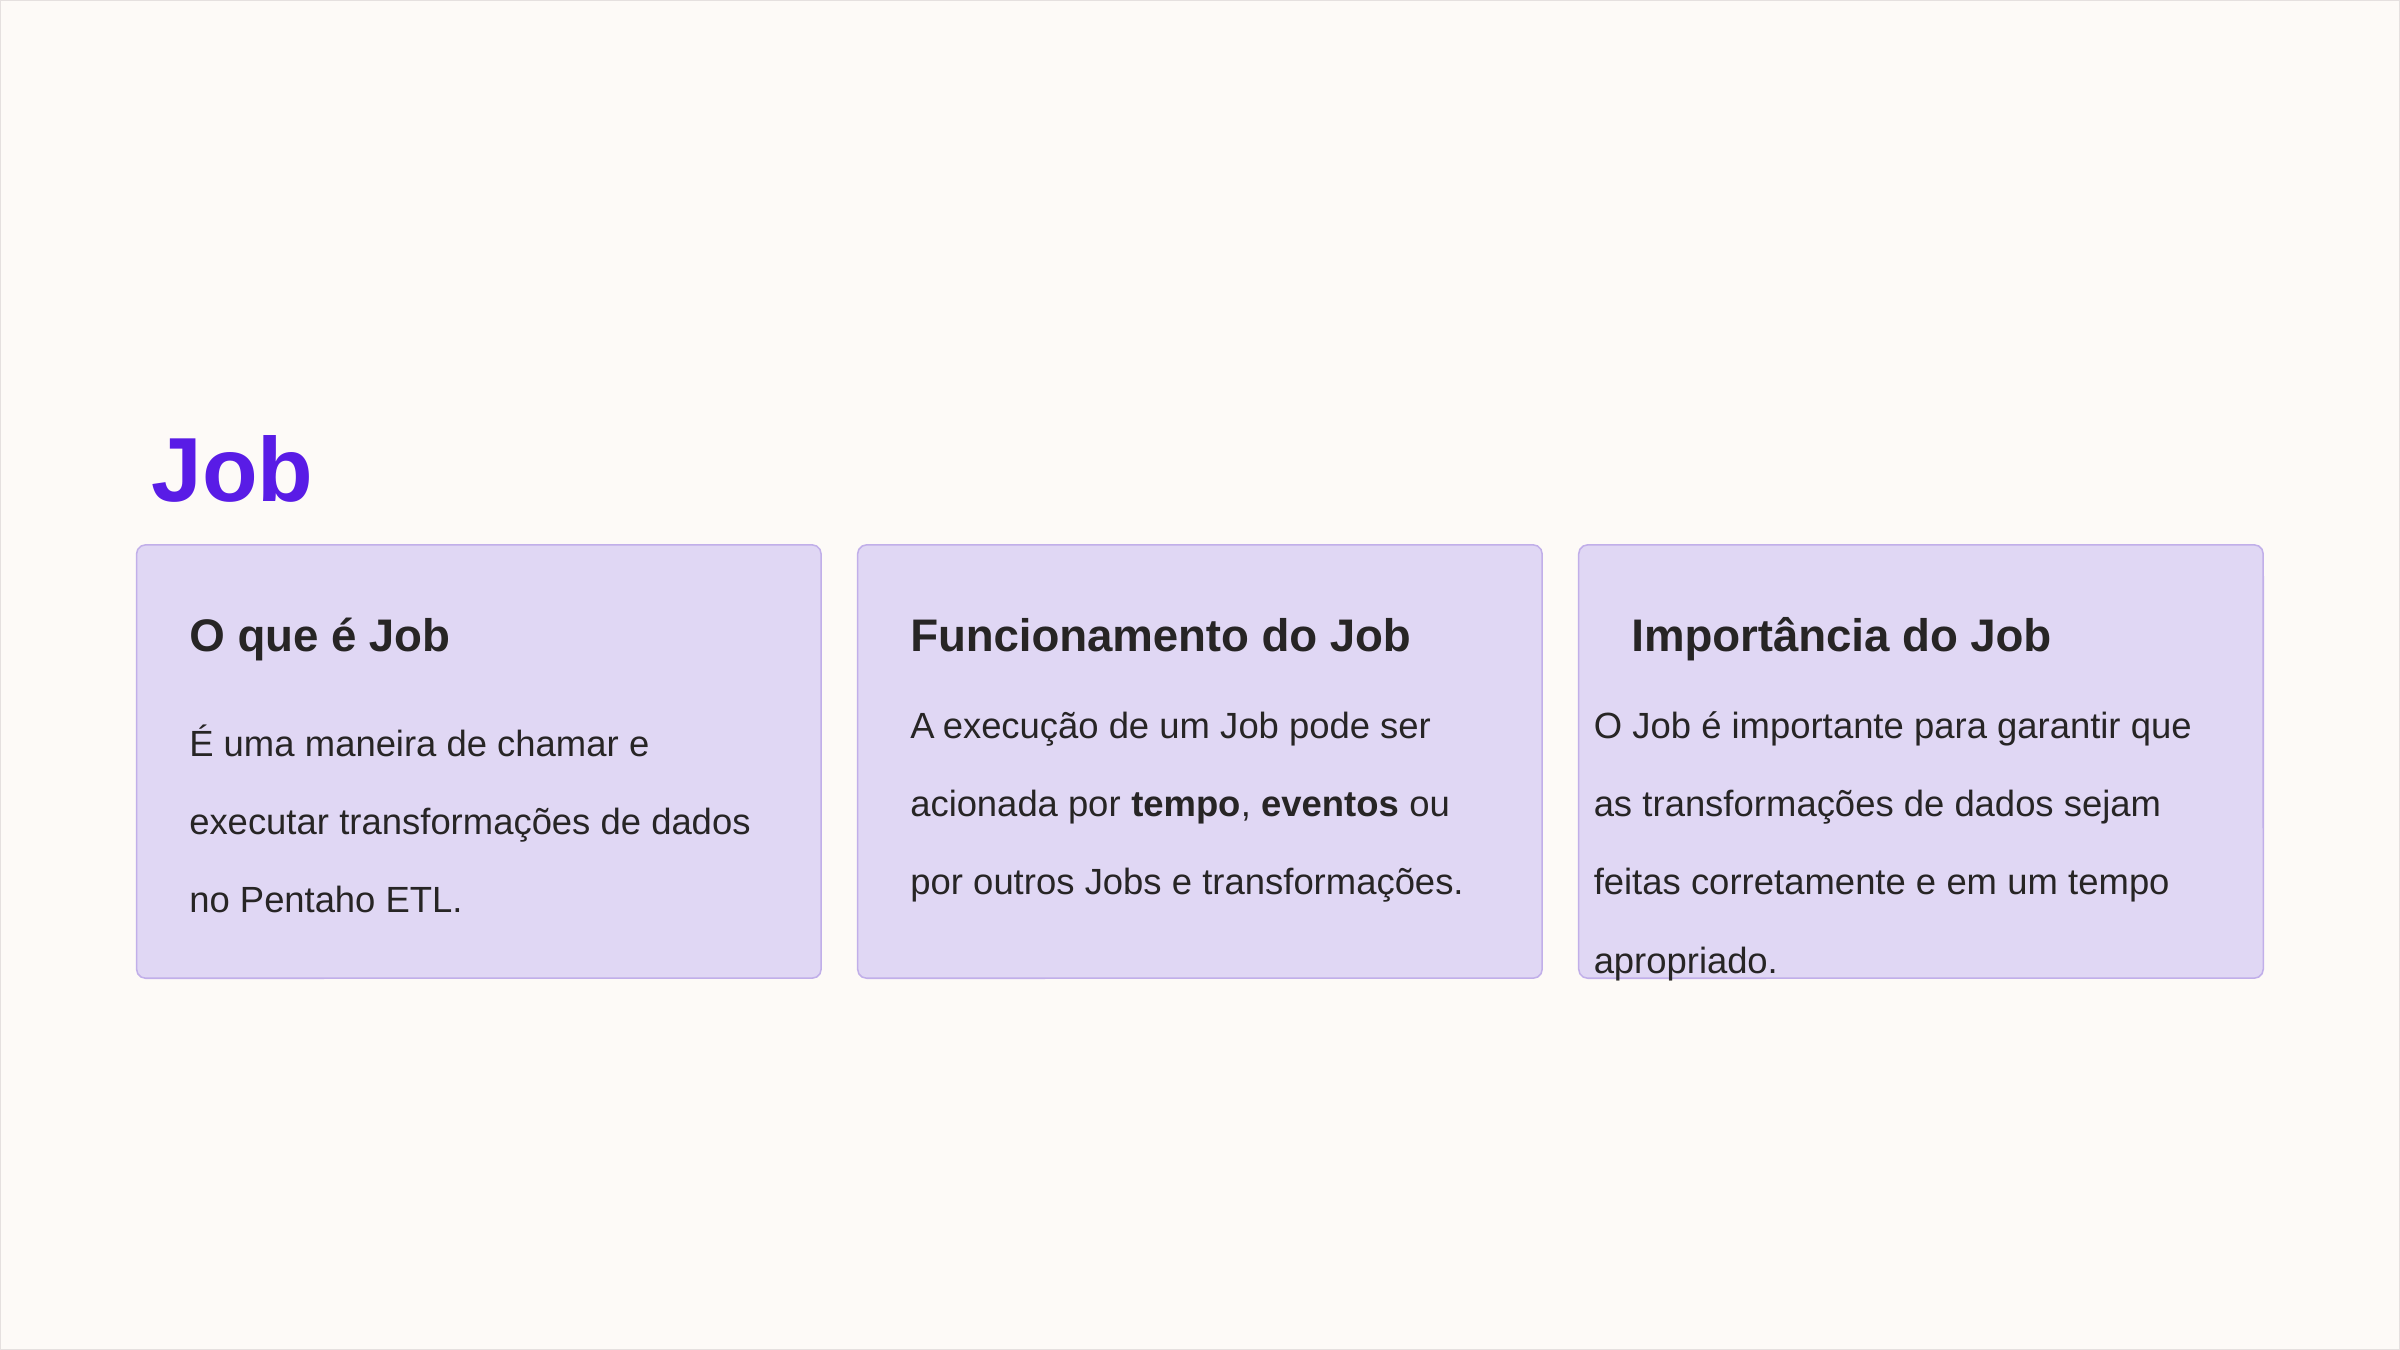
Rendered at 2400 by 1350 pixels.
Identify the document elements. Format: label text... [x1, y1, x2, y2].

text_box Funcionamento do Job [895, 582, 1543, 642]
text_box Importância do Job [1616, 582, 2138, 642]
text_box O Job é importante para garantir que as transformações de dados sejam feitas corretamente e em um tempo apropriado. [1578, 660, 2225, 923]
text_box [0, 0, 2400, 1350]
text_box [857, 544, 1543, 979]
text_box [1578, 544, 2264, 979]
text_box O que é Job [174, 582, 539, 642]
text_box É uma maneira de chamar e executar transformações de dados no Pentaho ETL. [174, 678, 784, 875]
text_box A execução de um Job pode ser acionada por tempo, eventos ou por outros Jobs e transformações. [895, 660, 1505, 858]
text_box [136, 544, 822, 979]
text_box Job [136, 371, 866, 491]
